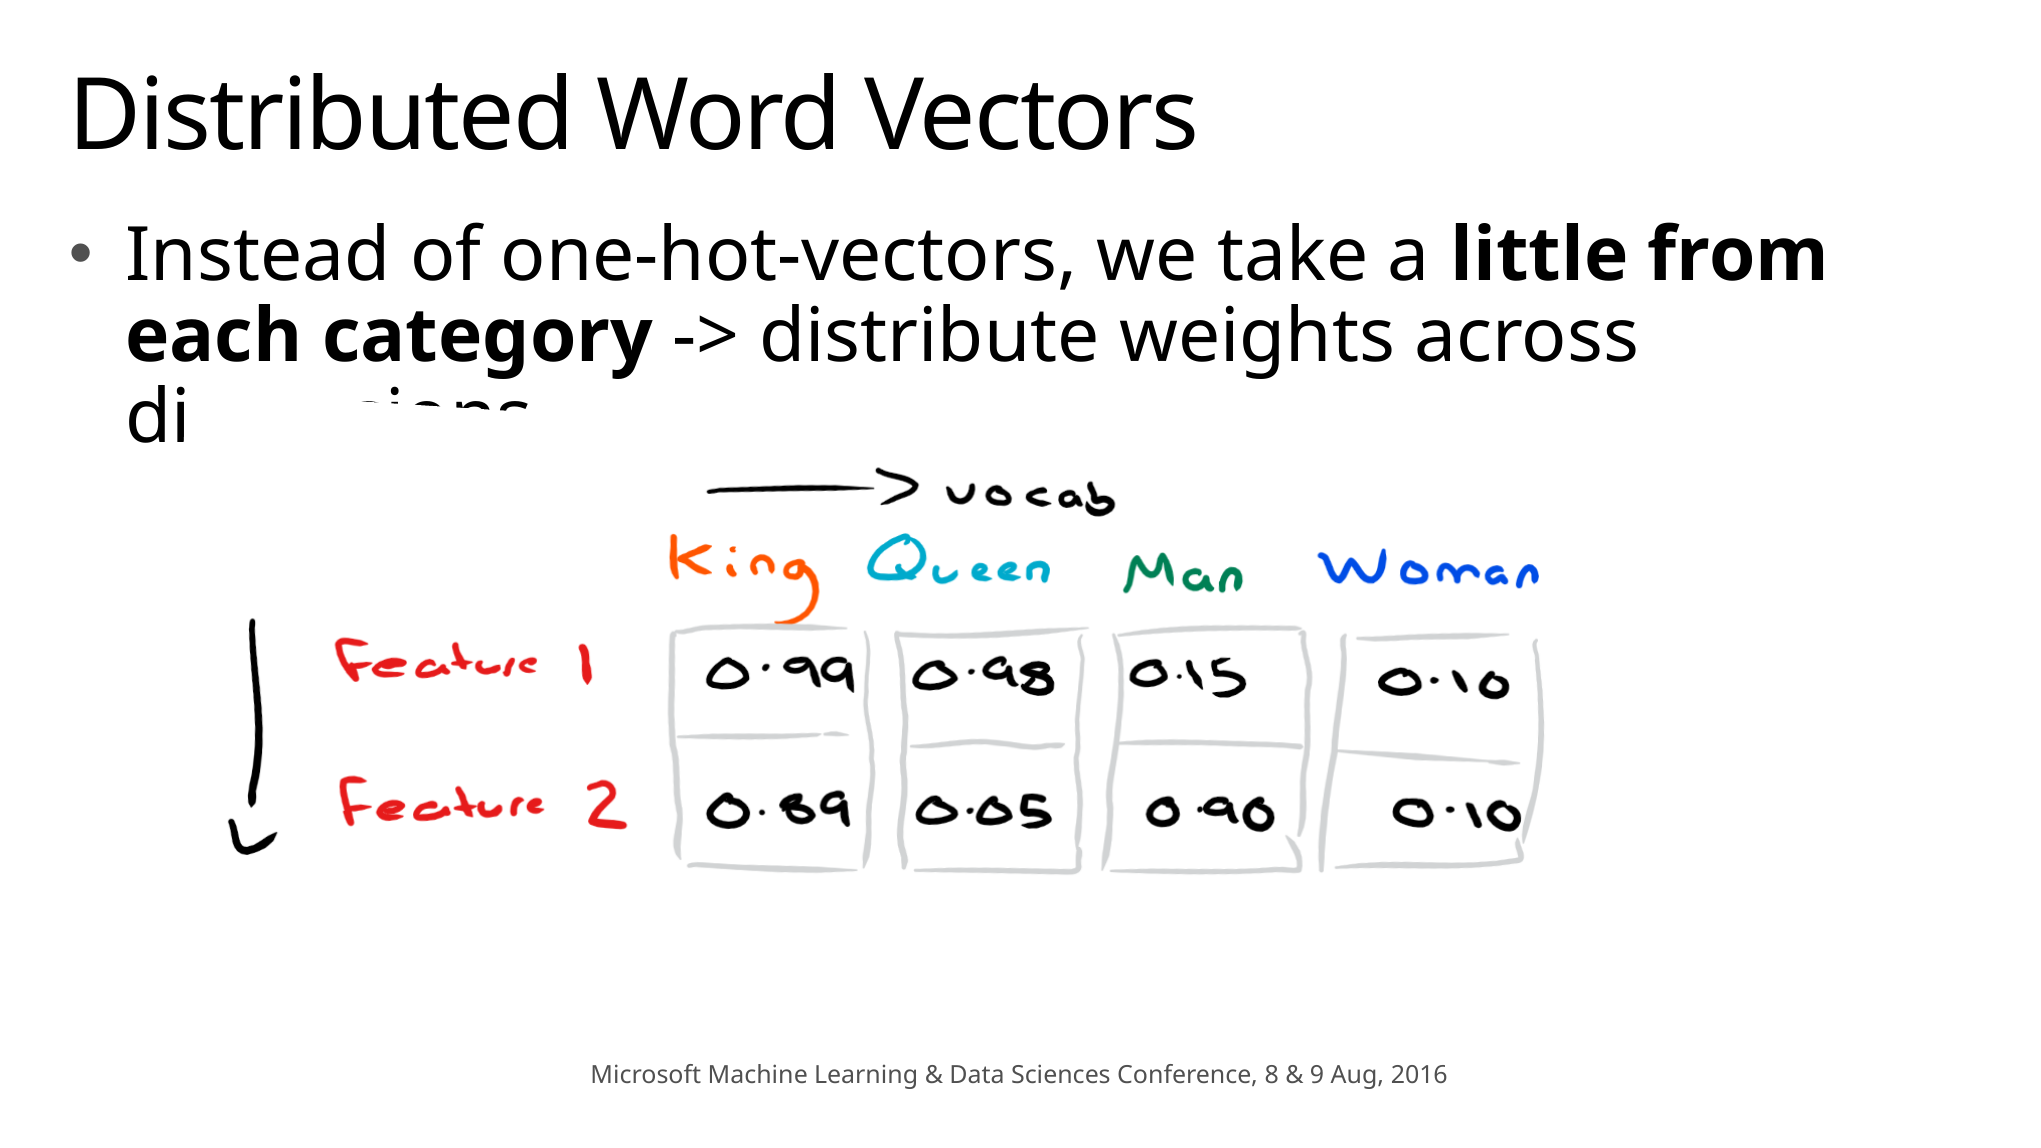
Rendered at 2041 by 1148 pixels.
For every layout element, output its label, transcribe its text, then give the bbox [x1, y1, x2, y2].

picture [156, 390, 1647, 970]
list Instead of one-hot-vectors, we take a little from each category -> distribute weights across dimensions [45, 200, 1996, 395]
title Distributed Word Vectors [45, 48, 1996, 199]
